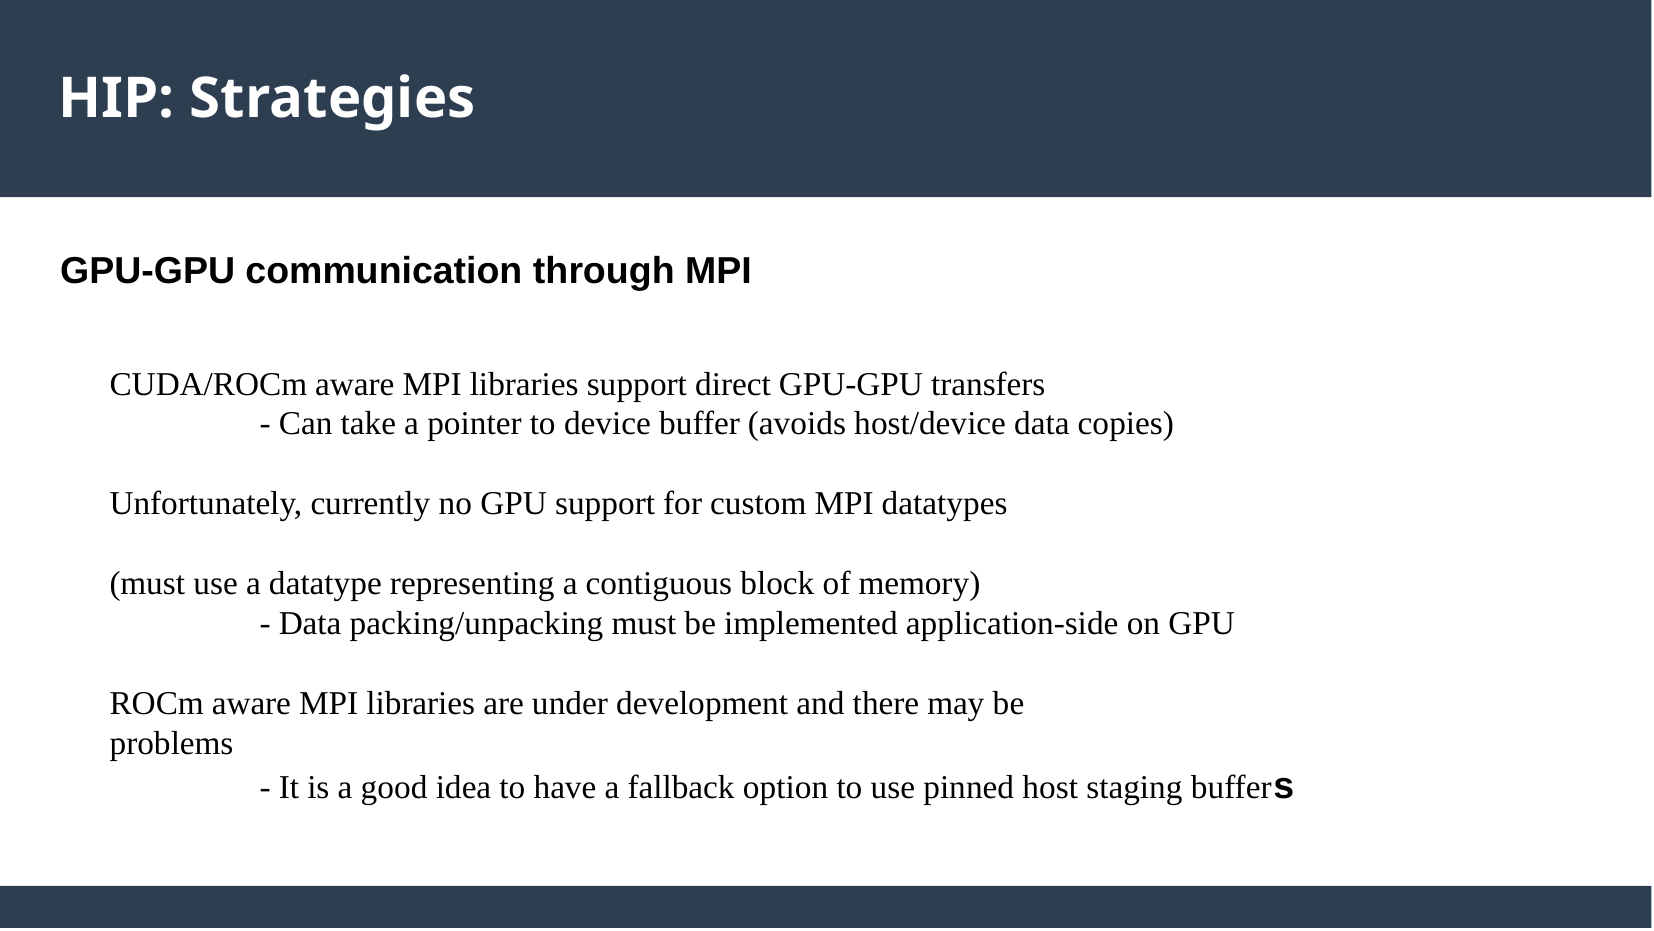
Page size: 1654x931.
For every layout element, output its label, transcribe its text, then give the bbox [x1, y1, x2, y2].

text_box CUDA/ROCm aware MPI libraries support direct GPU-GPU transfers - Can take a pointer to device buffer (avoids host/device data copies) Unfortunately, currently no GPU support for custom MPI datatypes (must use a datatype representing a contiguous block of memory) - Data packing/unpacking must be implemented application-side on GPU ROCm aware MPI libraries are under development and there may be problems - It is a good idea to have a fallback option to use pinned host staging buffers [94, 354, 1506, 705]
text_box GPU-GPU communication through MPI [45, 238, 1033, 295]
text_box HIP: Strategies [58, 37, 1593, 153]
